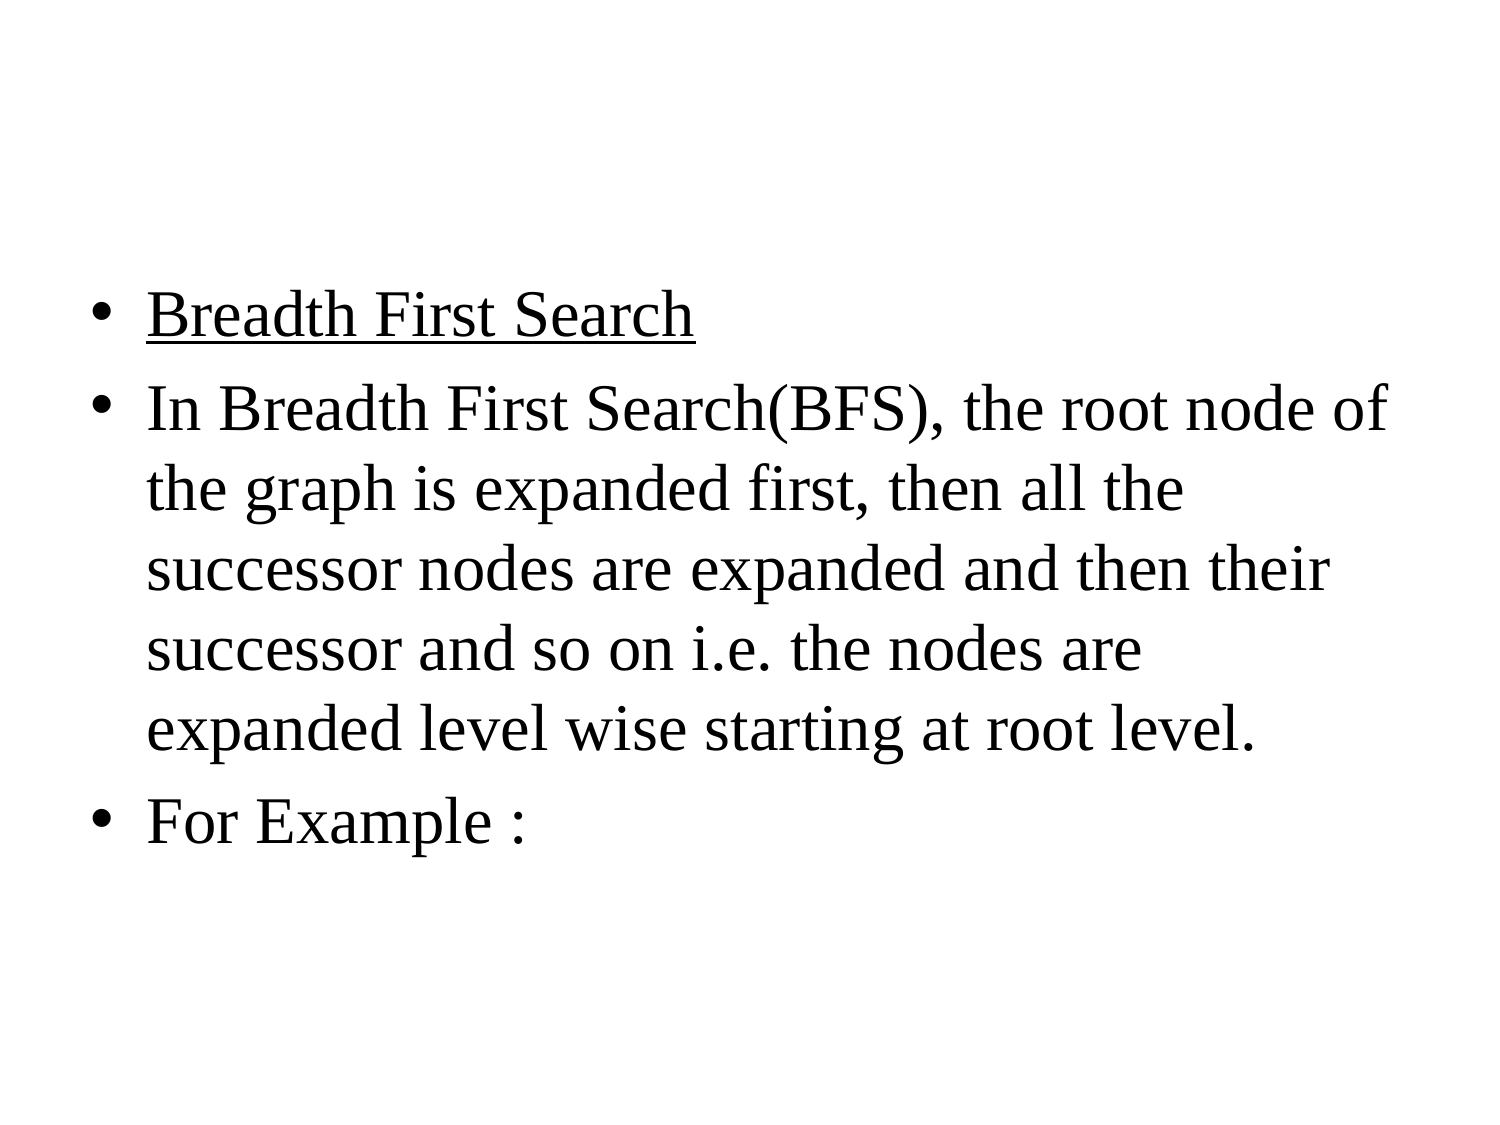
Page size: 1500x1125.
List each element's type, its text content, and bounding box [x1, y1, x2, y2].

list Breadth First Search In Breadth First Search(BFS), the root node of the graph is expanded first, then all the successor nodes are expanded and then their successor and so on i.e. the nodes are expanded level wise starting at root level. For Example : [75, 262, 1425, 1005]
